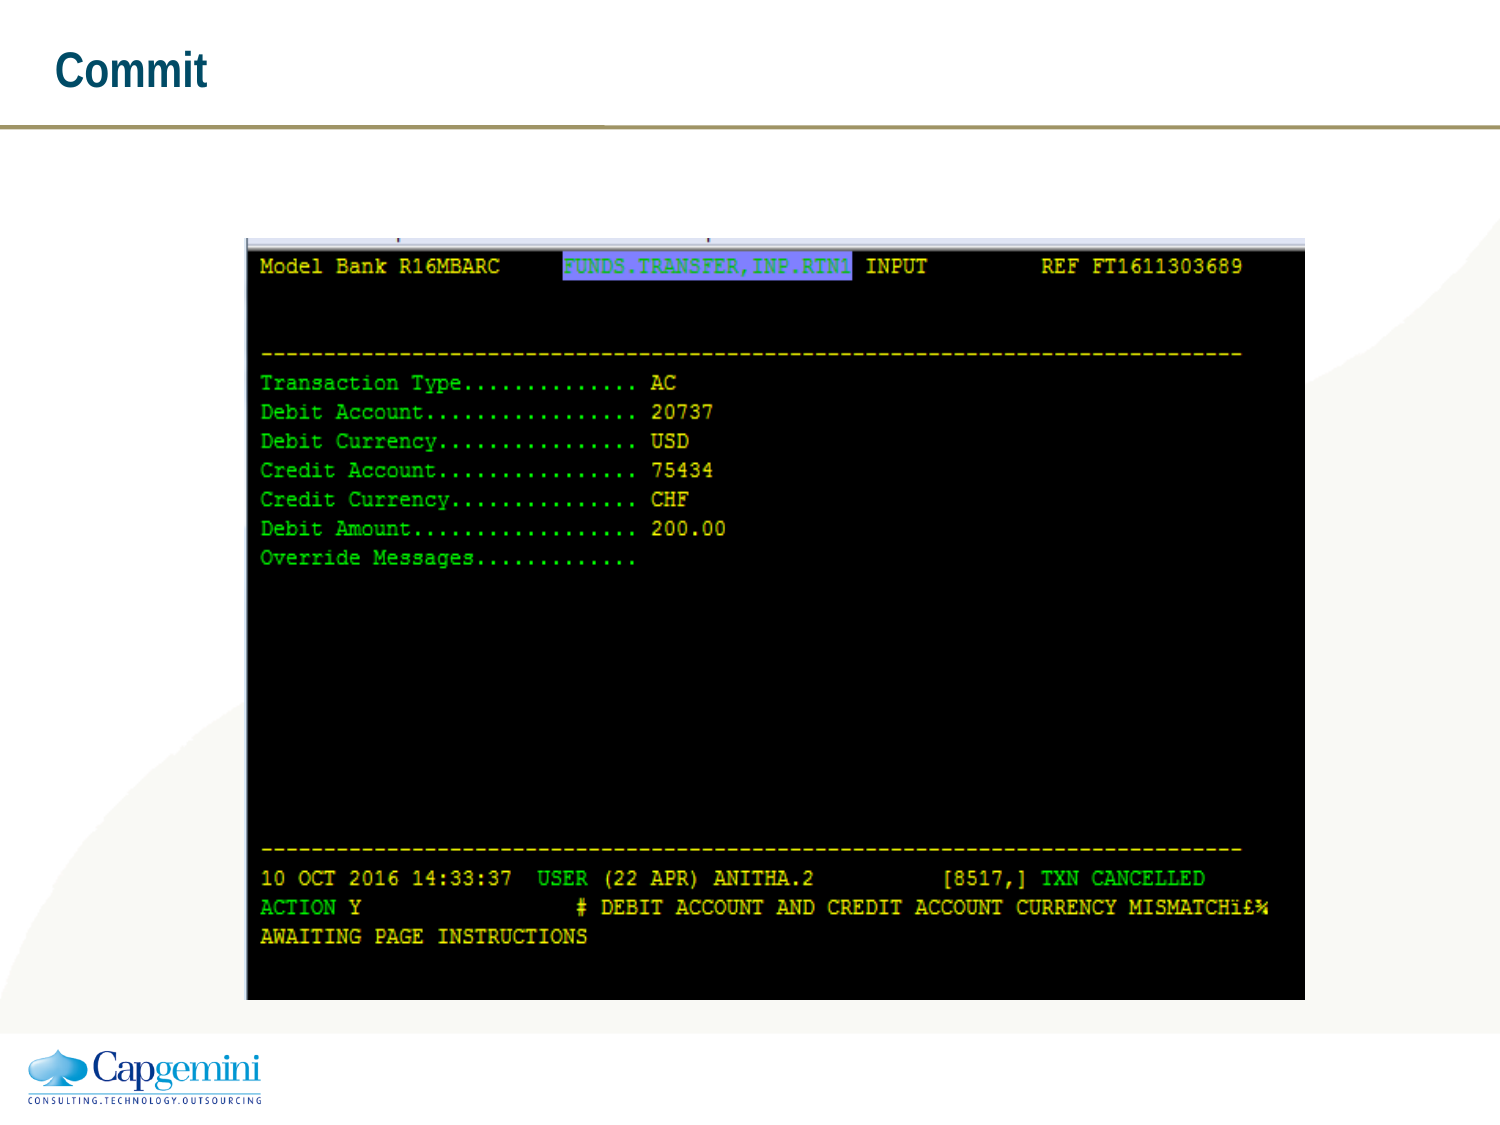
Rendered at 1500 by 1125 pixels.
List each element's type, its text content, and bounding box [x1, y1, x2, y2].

picture [0, 130, 1500, 1125]
picture [0, 0, 1500, 125]
title Commit [39, 22, 1470, 113]
